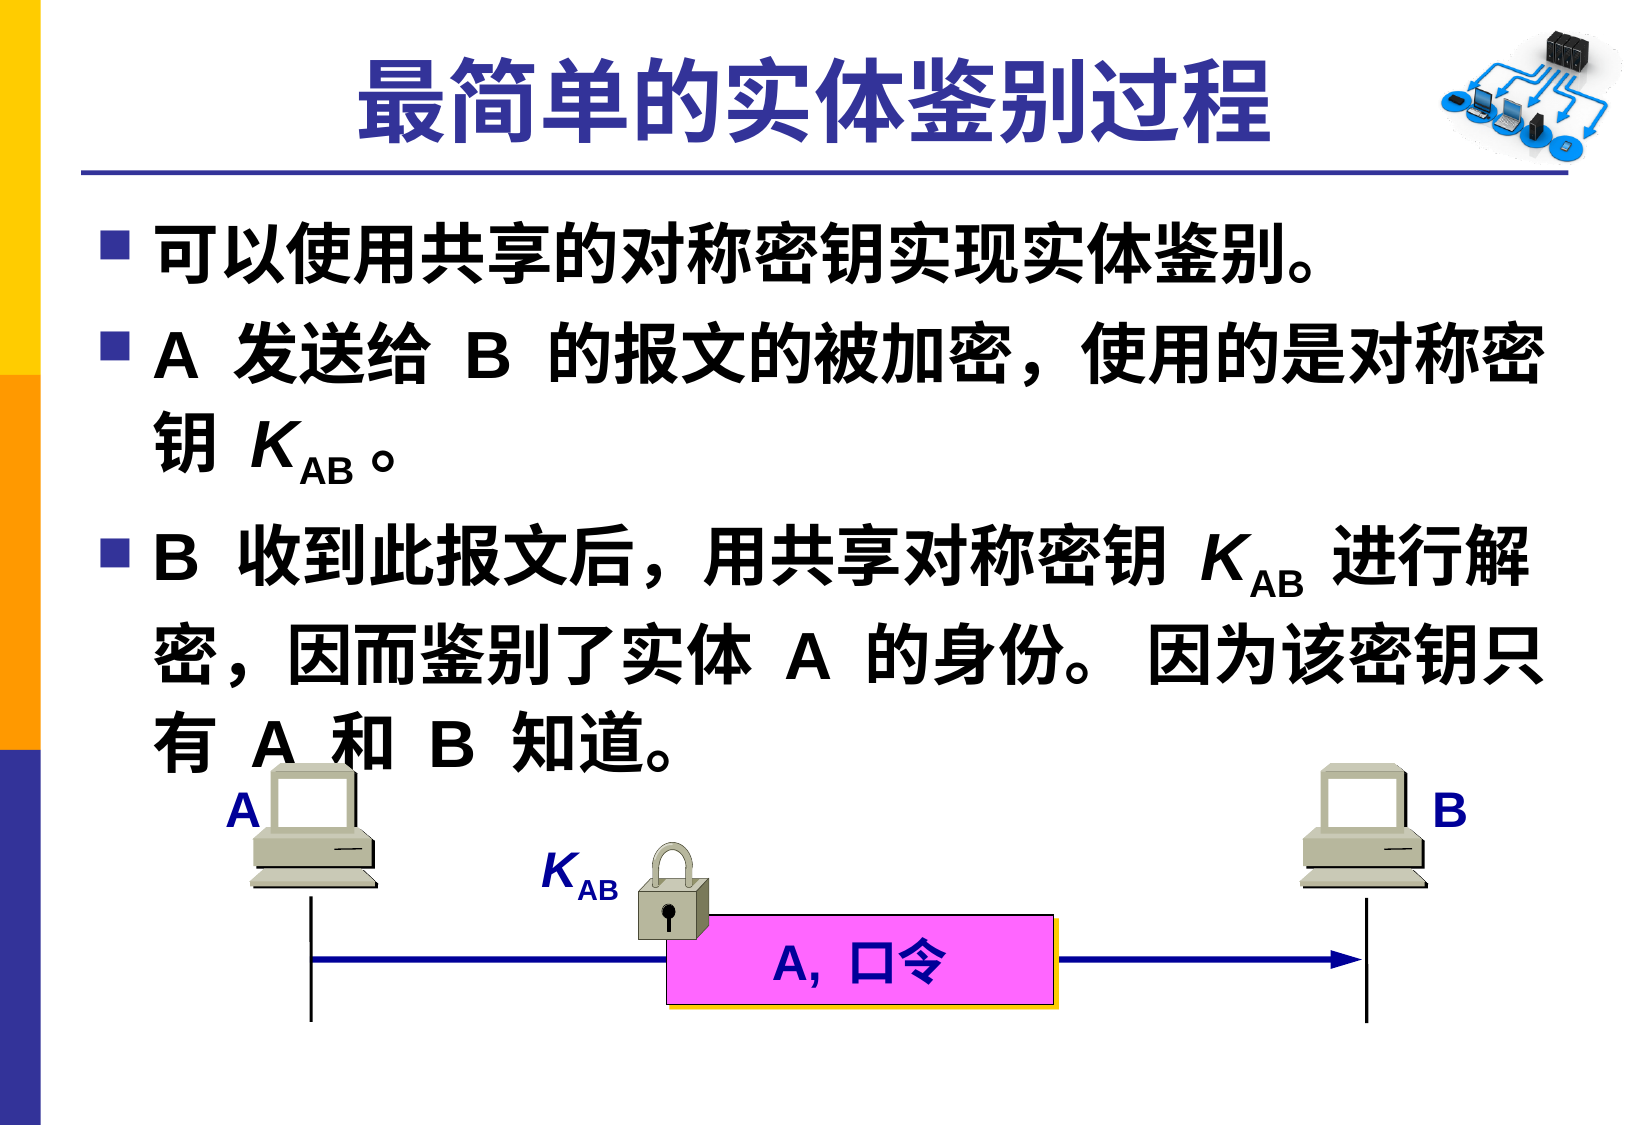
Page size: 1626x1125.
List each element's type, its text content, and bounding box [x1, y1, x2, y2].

title 最简单的实体鉴别过程 [81, 30, 1569, 161]
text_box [209, 762, 1484, 1024]
picture [1438, 30, 1624, 165]
list 可以使用共享的对称密钥实现实体鉴别。 A 发送给 B 的报文的被加密，使用的是对称密钥 KAB。 B 收到此报文后，用共享对称密钥 KAB 进行解密，因而鉴别了实体 A 的身份。 因为该密钥只有 A 和 B 知道。 [81, 196, 1569, 1006]
